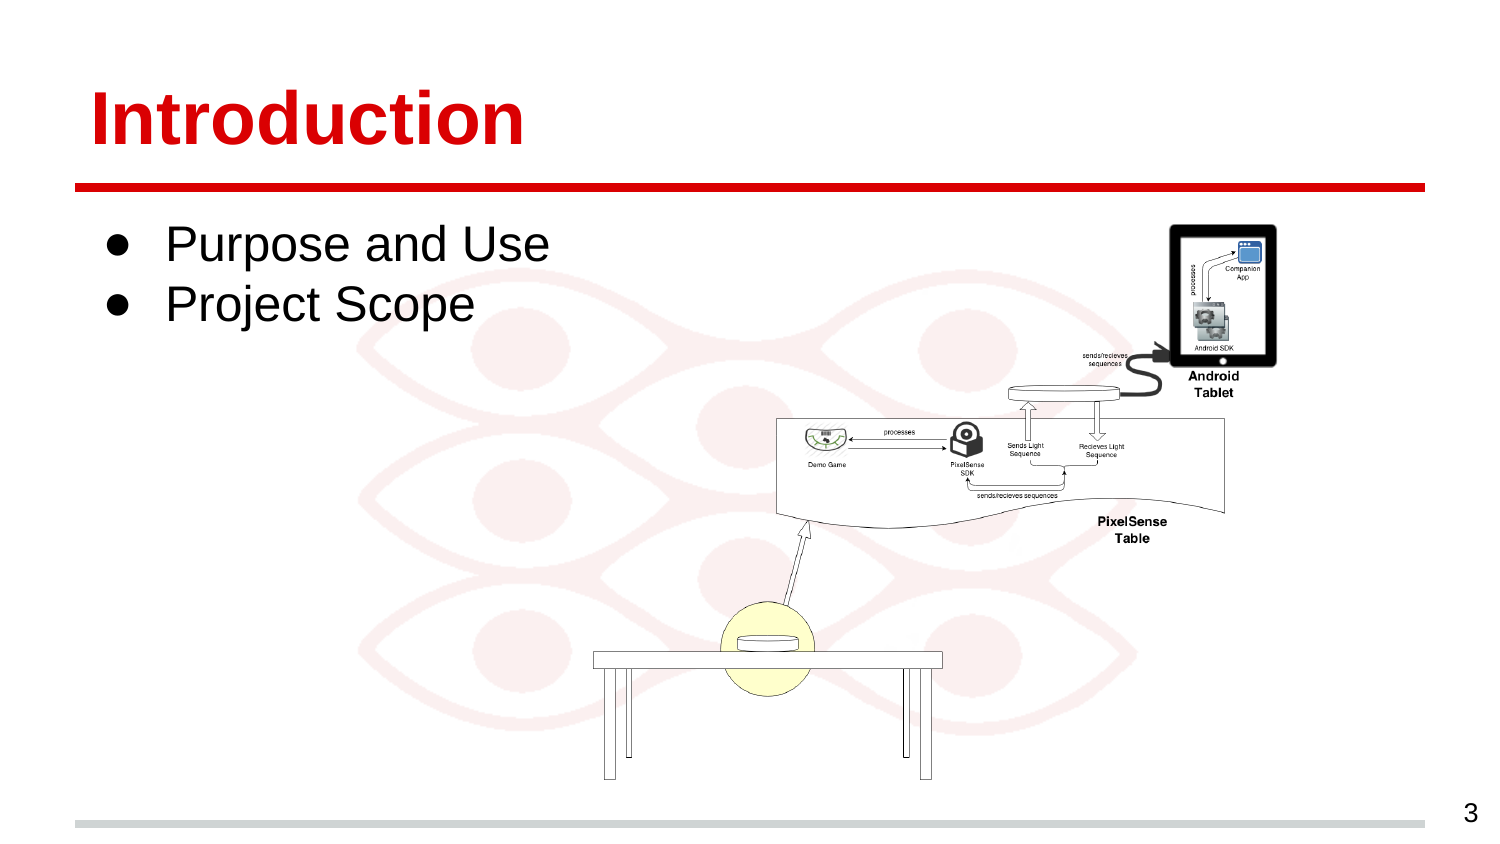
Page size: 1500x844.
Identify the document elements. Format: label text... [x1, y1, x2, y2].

list Purpose and Use Project Scope [75, 196, 1425, 808]
title Introduction [75, 33, 1425, 175]
slide_number ‹#› [1403, 779, 1494, 844]
picture [591, 223, 1293, 782]
